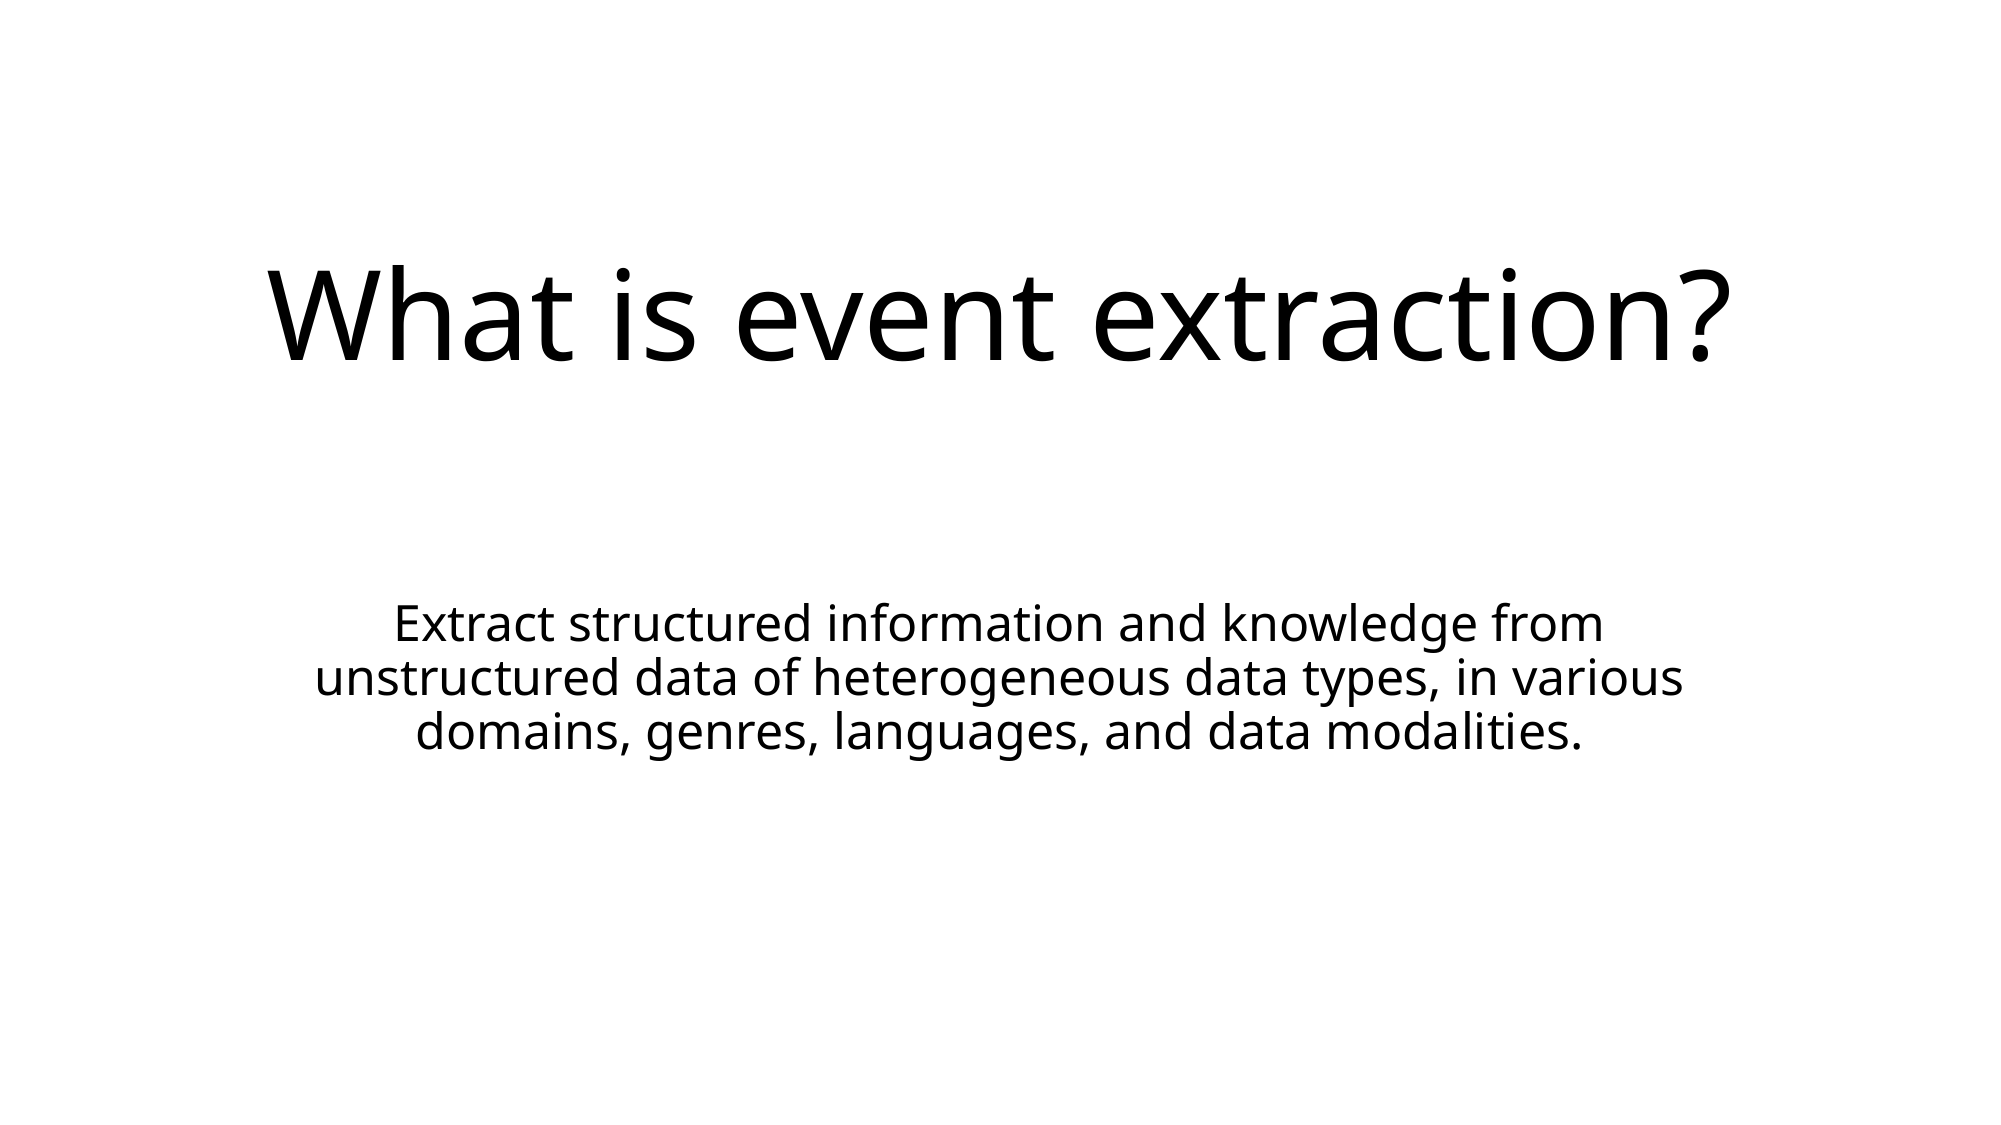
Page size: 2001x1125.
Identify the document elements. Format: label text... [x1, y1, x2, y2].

title What is event extraction? [249, 221, 1750, 395]
subtitle Extract structured information and knowledge from unstructured data of heterogeneous data types, in various domains, genres, languages, and data modalities. [249, 590, 1750, 791]
